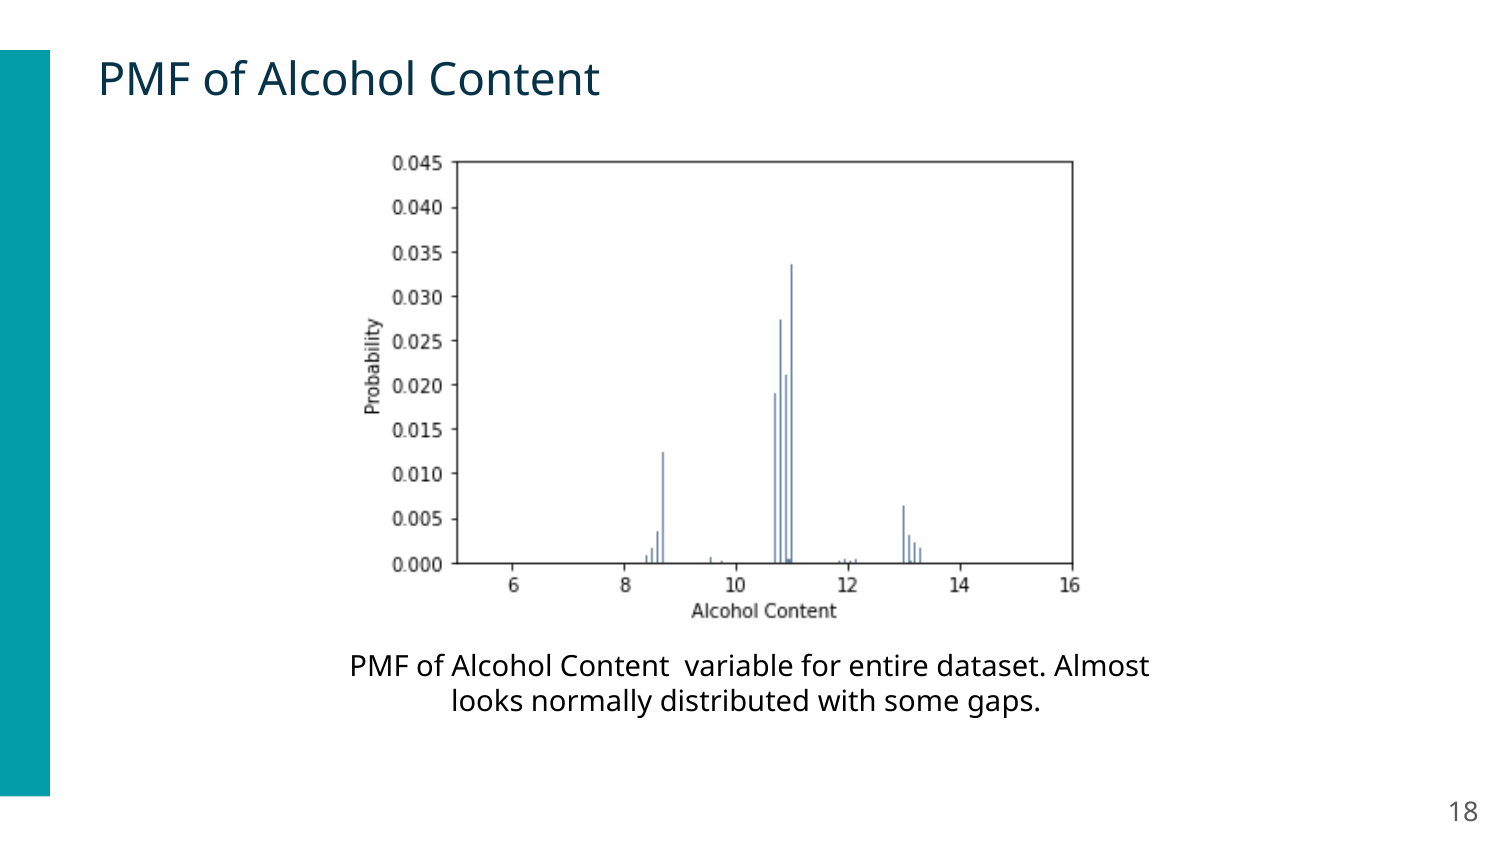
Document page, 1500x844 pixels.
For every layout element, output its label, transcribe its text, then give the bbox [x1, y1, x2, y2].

title PMF of Alcohol Content [97, 50, 1410, 144]
text_box PMF of Alcohol Content variable for entire dataset. Almost looks normally distributed with some gaps. [333, 632, 1167, 732]
slide_number ‹#› [1403, 779, 1494, 844]
text_box [0, 50, 50, 797]
picture [352, 143, 1096, 633]
